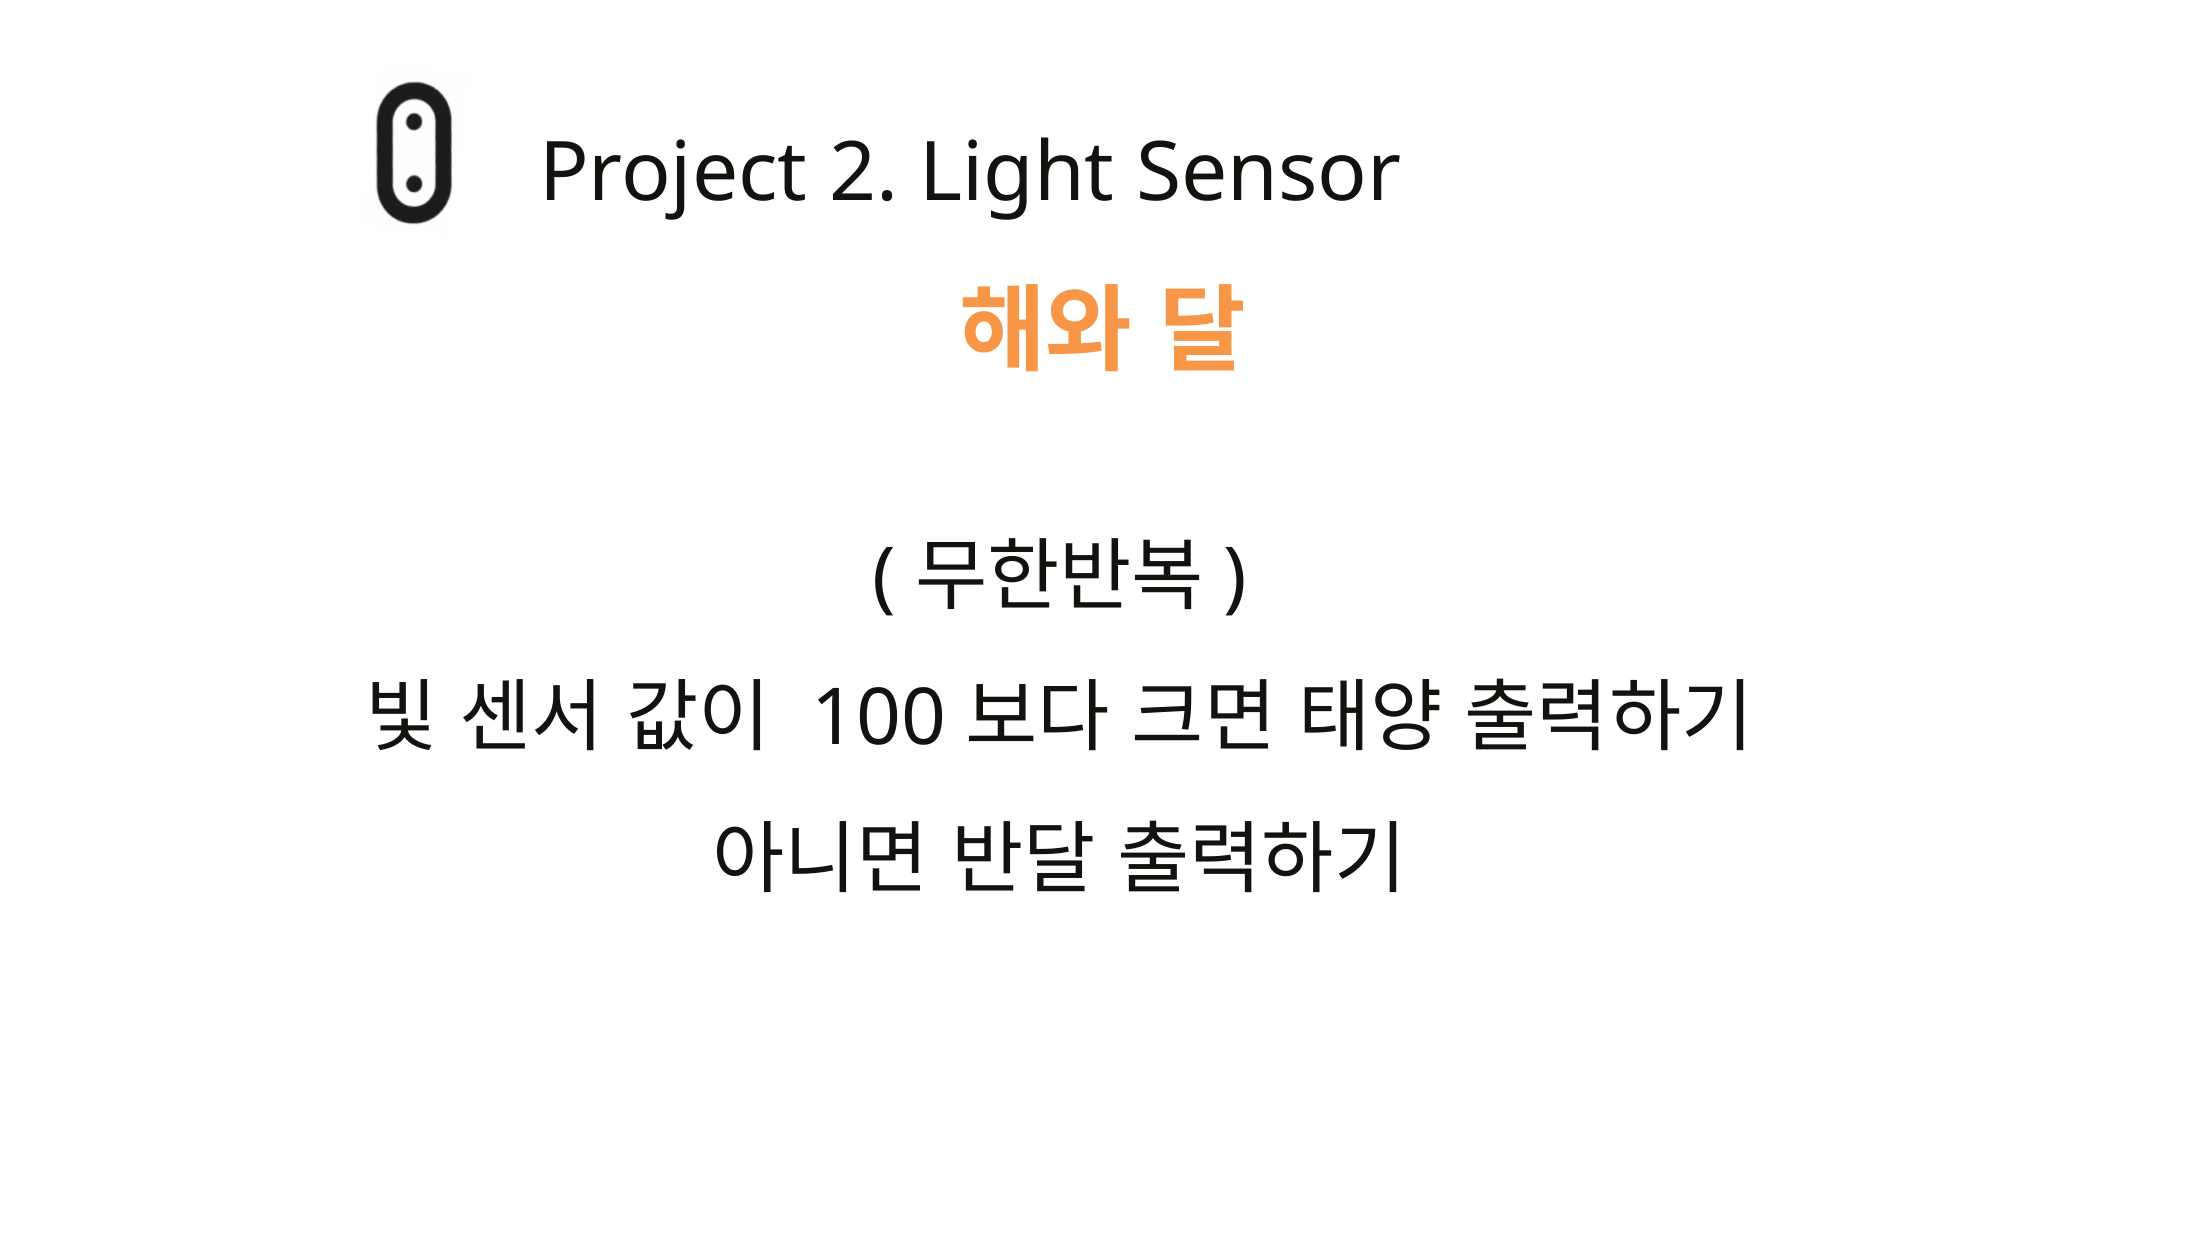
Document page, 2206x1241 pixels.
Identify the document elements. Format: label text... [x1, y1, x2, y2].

text_box (무한반복) 빛 센서 값이 100보다 크면 태양 출력하기 아니면 반달 출력하기 [248, 472, 1871, 1069]
picture [331, 61, 499, 237]
text_box 해와 달 [281, 230, 1924, 436]
text_box Project 2. Light Sensor [470, 110, 1471, 230]
